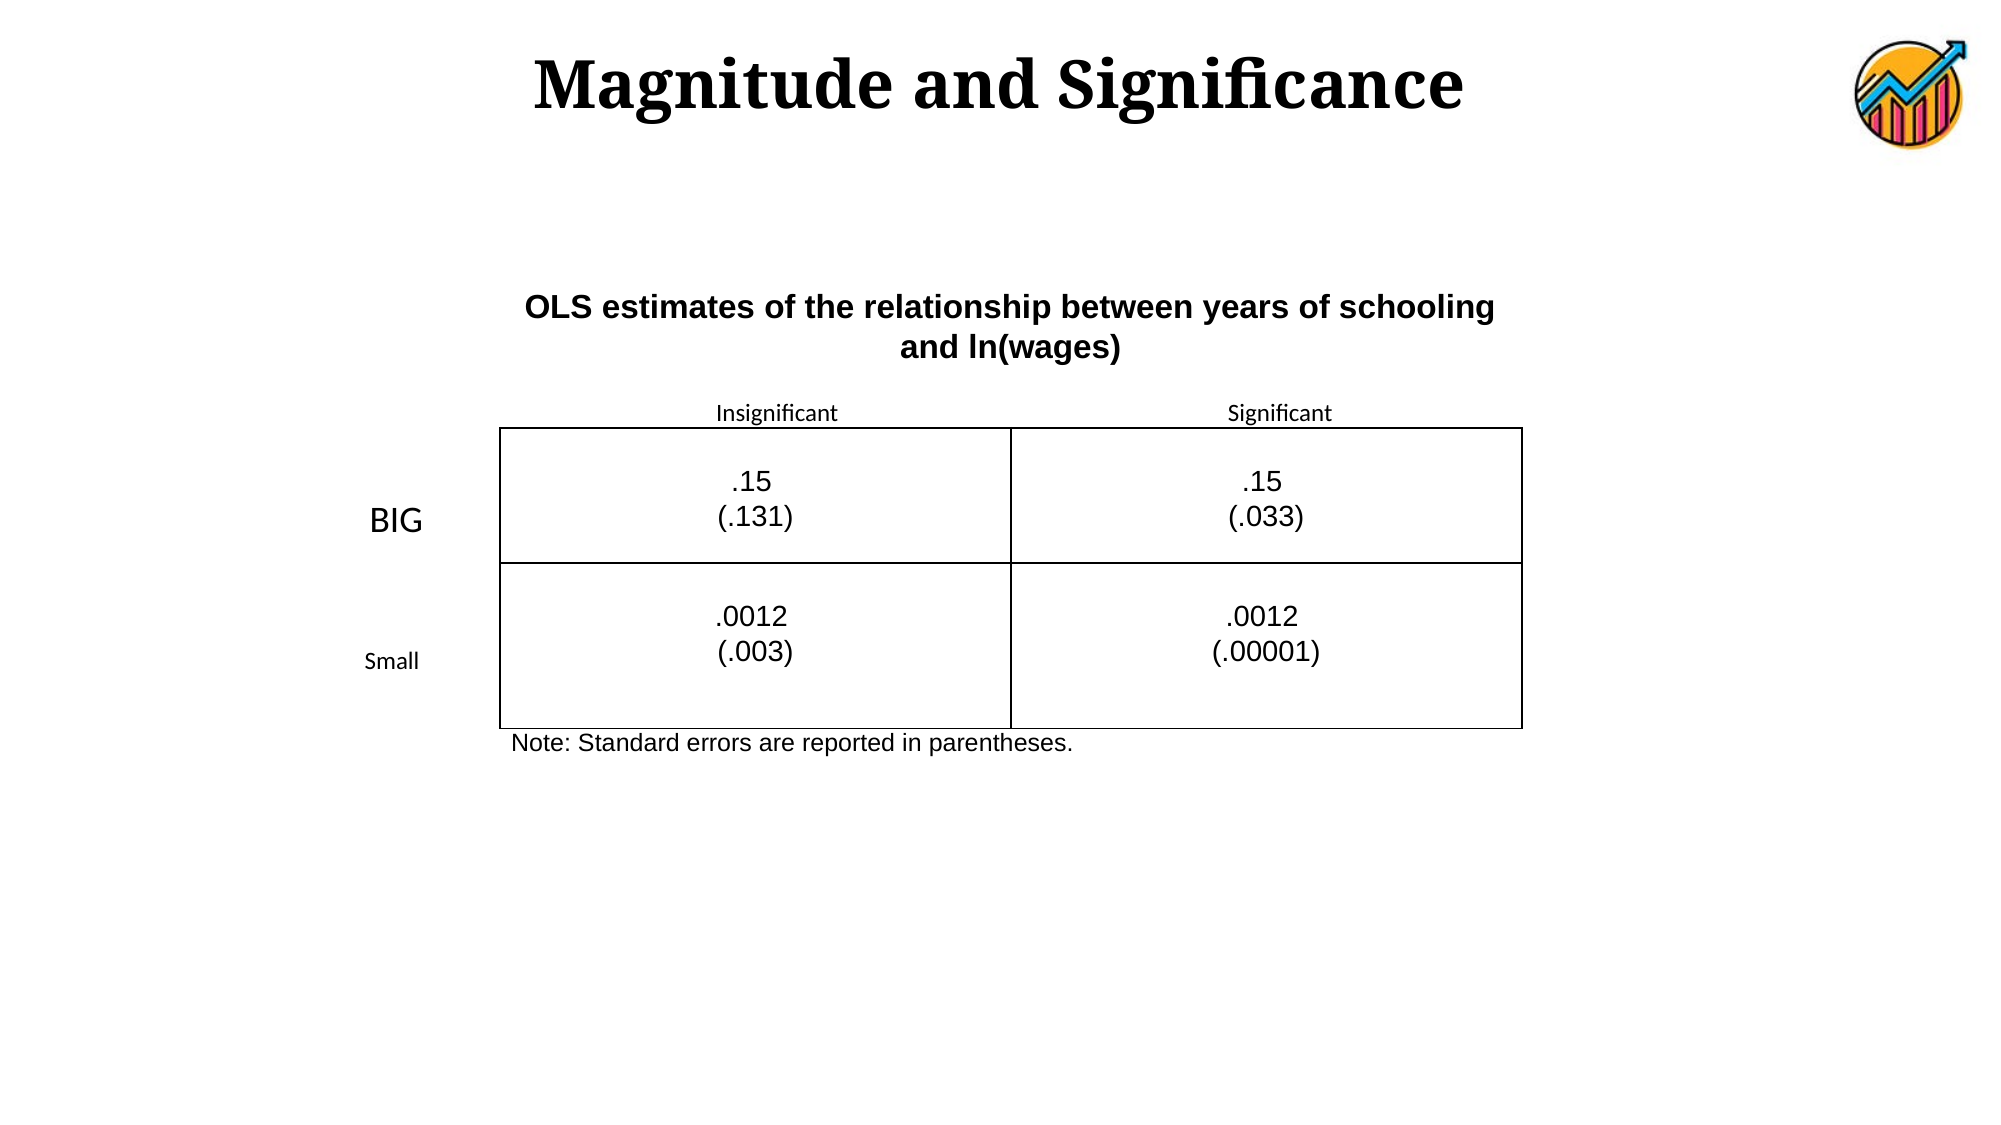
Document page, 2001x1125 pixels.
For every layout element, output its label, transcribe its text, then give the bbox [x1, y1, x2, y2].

table_cell .15 (.131) [501, 429, 1010, 562]
table_cell .15 (.033) [1012, 429, 1521, 562]
text_box Small [315, 624, 435, 685]
picture [1820, 5, 2000, 185]
table_header OLS estimates of the relationship between years of schooling and ln(wages) Insignificant Significant [500, 286, 1522, 427]
table_cell .0012 (.003) [501, 564, 1010, 728]
text_box Magnitude and Significance [518, 50, 1482, 129]
table_cell .0012 (.00001) [1012, 564, 1521, 728]
text_box BIG [354, 487, 439, 548]
table_cell Note: Standard errors are reported in parentheses. [500, 729, 1522, 786]
